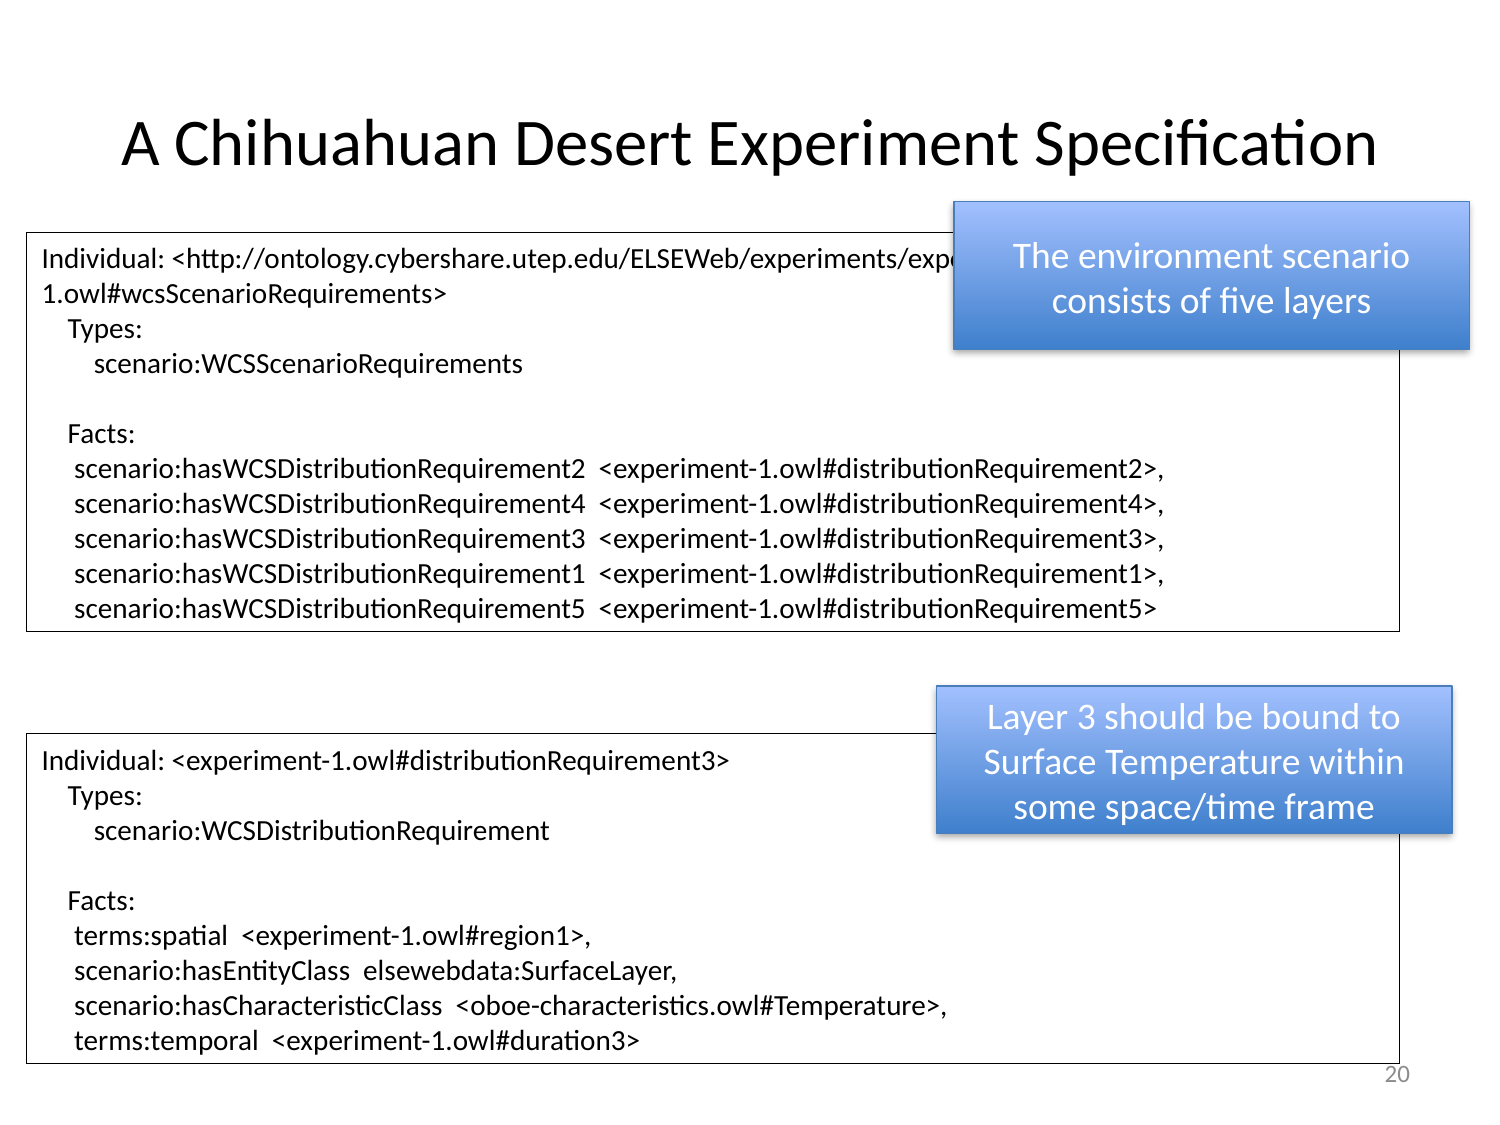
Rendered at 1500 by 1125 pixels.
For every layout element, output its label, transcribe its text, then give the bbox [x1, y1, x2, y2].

text_box Individual: <http://ontology.cybershare.utep.edu/ELSEWeb/experiments/experiment-1.owl#wcsScenarioRequirements> Types: scenario:WCSScenarioRequirements Facts: scenario:hasWCSDistributionRequirement2 <experiment-1.owl#distributionRequirement2>, scenario:hasWCSDistributionRequirement4 <experiment-1.owl#distributionRequirement4>, scenario:hasWCSDistributionRequirement3 <experiment-1.owl#distributionRequirement3>, scenario:hasWCSDistributionRequirement1 <experiment-1.owl#distributionRequirement1>, scenario:hasWCSDistributionRequirement5 <experiment-1.owl#distributionRequirement5> [26, 232, 1400, 632]
slide_number 20 [1074, 1042, 1425, 1103]
text_box Layer 3 should be bound to Surface Temperature within some space/time frame [936, 685, 1453, 834]
title A Chihuahuan Desert Experiment Specification [75, 45, 1425, 232]
text_box Individual: <experiment-1.owl#distributionRequirement3> Types: scenario:WCSDistributionRequirement Facts: terms:spatial <experiment-1.owl#region1>, scenario:hasEntityClass elsewebdata:SurfaceLayer, scenario:hasCharacteristicClass <oboe-characteristics.owl#Temperature>, terms:temporal <experiment-1.owl#duration3> [26, 733, 1400, 1064]
text_box The environment scenario consists of five layers [953, 201, 1470, 350]
